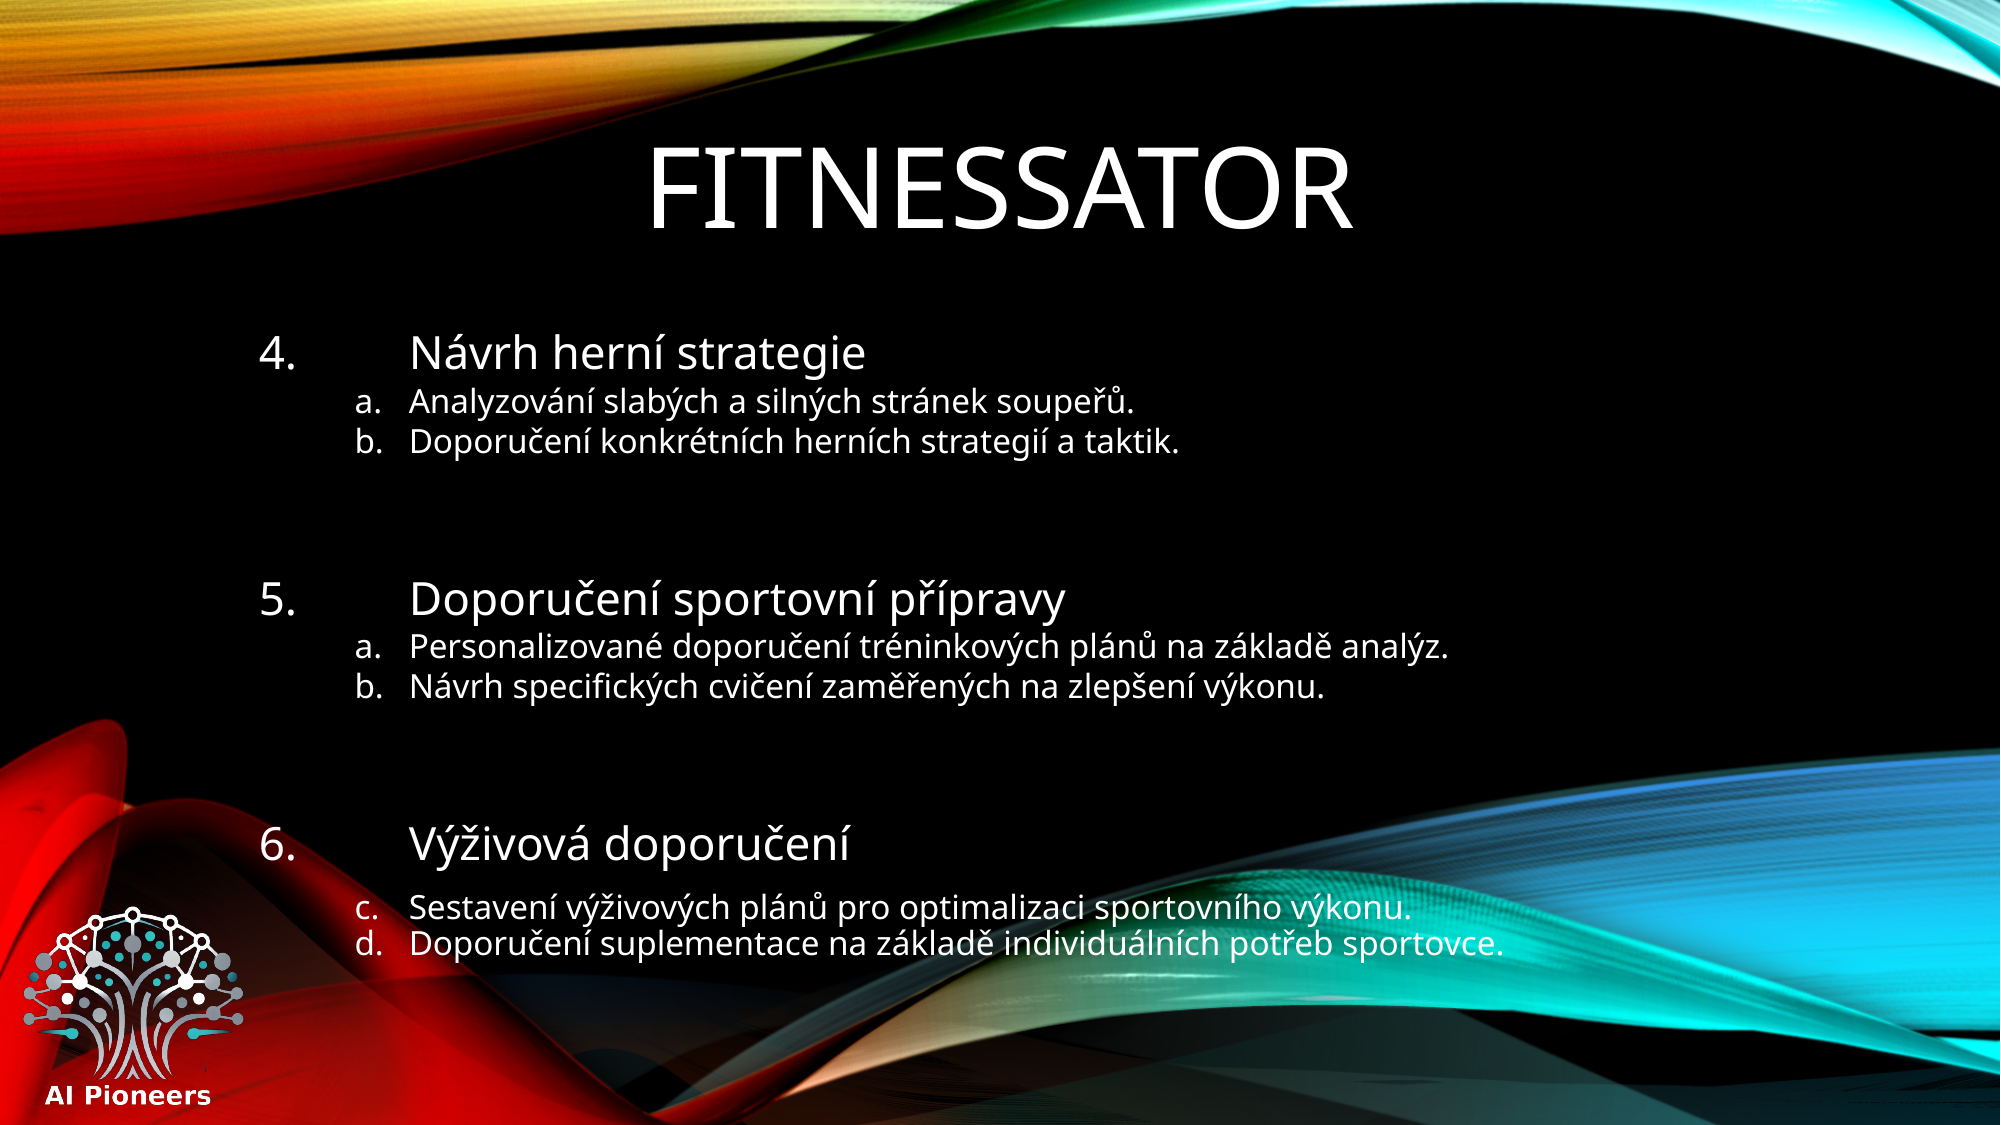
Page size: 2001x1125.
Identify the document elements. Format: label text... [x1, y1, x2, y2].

subtitle FITNESSATOR [225, 123, 1775, 284]
text_box 4. Návrh herní strategie Analyzování slabých a silných stránek soupeřů. Doporučení konkrétních herních strategií a taktik. 5. Doporučení sportovní přípravy Personalizované doporučení tréninkových plánů na základě analýz. Návrh specifických cvičení zaměřených na zlepšení výkonu. 6. Výživová doporučení Sestavení výživových plánů pro optimalizaci sportovního výkonu. Doporučení suplementace na základě individuálních potřeb sportovce. [243, 315, 2000, 1037]
picture [0, 717, 2000, 1125]
picture [0, 0, 2000, 237]
